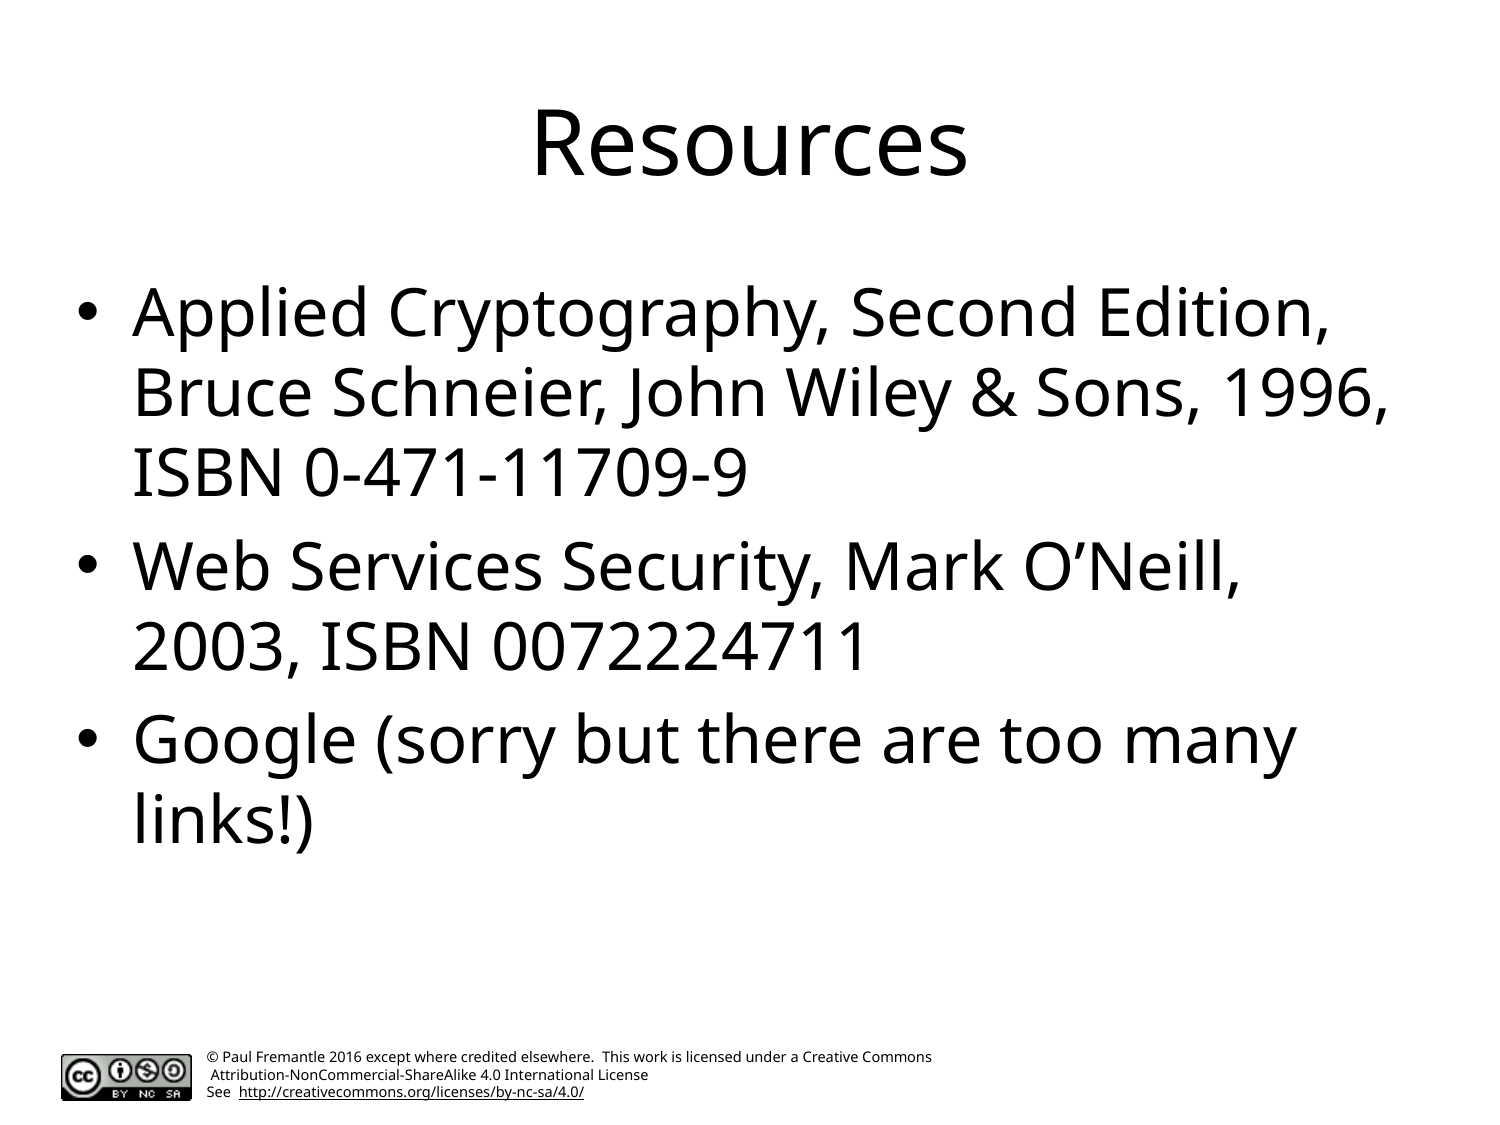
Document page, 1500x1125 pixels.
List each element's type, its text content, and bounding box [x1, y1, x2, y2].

list Applied Cryptography, Second Edition, Bruce Schneier, John Wiley & Sons, 1996, ISBN 0-471-11709-9 Web Services Security, Mark O’Neill, 2003, ISBN 0072224711 Google (sorry but there are too many links!) [61, 262, 1412, 1005]
title Resources [75, 45, 1425, 233]
picture [61, 1054, 192, 1101]
